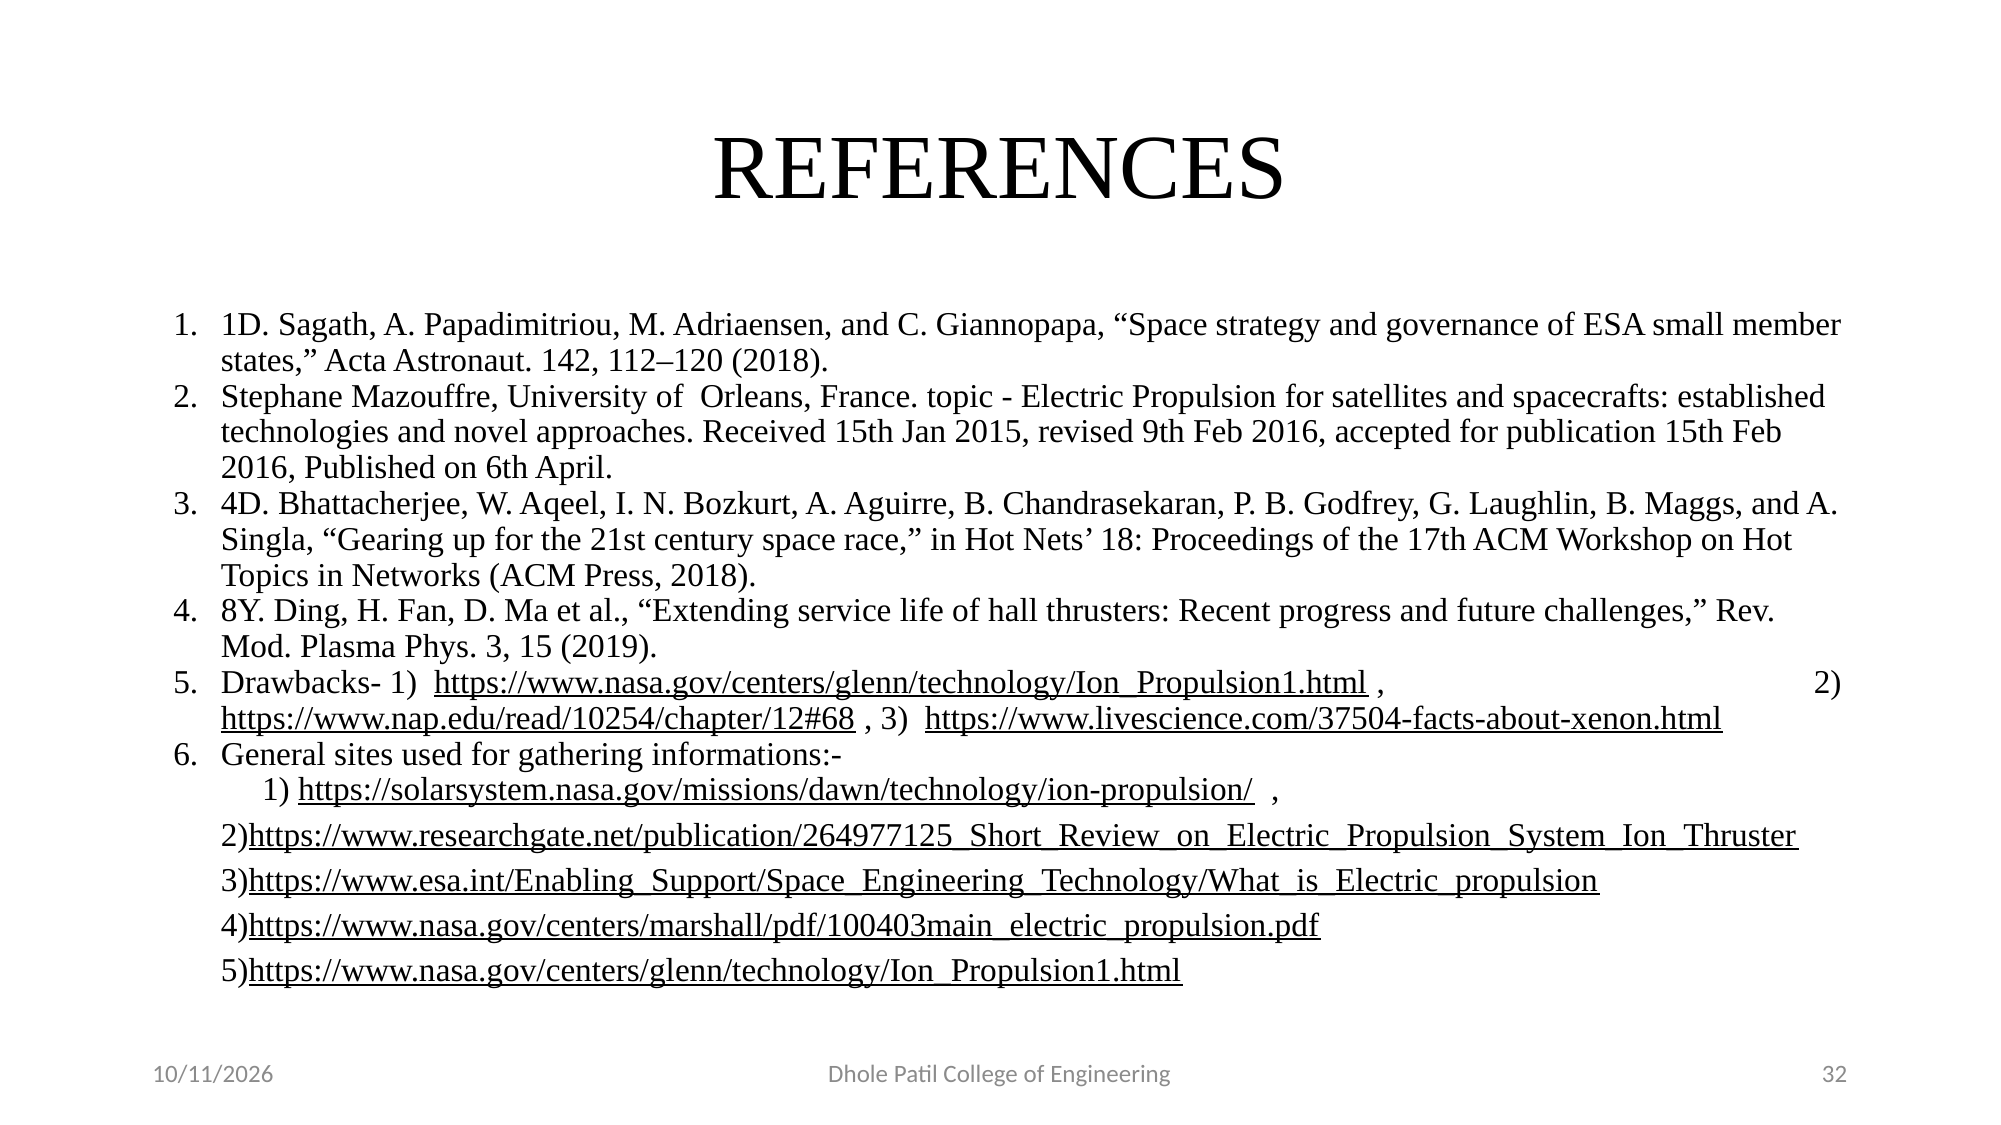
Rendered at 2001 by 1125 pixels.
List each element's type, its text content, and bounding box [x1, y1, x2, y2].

list 1D. Sagath, A. Papadimitriou, M. Adriaensen, and C. Giannopapa, “Space strategy and governance of ESA small member states,” Acta Astronaut. 142, 112–120 (2018). Stephane Mazouffre, University of Orleans, France. topic - Electric Propulsion for satellites and spacecrafts: established technologies and novel approaches. Received 15th Jan 2015, revised 9th Feb 2016, accepted for publication 15th Feb 2016, Published on 6th April. 4D. Bhattacherjee, W. Aqeel, I. N. Bozkurt, A. Aguirre, B. Chandrasekaran, P. B. Godfrey, G. Laughlin, B. Maggs, and A. Singla, “Gearing up for the 21st century space race,” in Hot Nets’ 18: Proceedings of the 17th ACM Workshop on Hot Topics in Networks (ACM Press, 2018). 8Y. Ding, H. Fan, D. Ma et al., “Extending service life of hall thrusters: Recent progress and future challenges,” Rev. Mod. Plasma Phys. 3, 15 (2019). Drawbacks- 1) https://www.nasa.gov/centers/glenn/technology/Ion_Propulsion1.html , 2) https://www.nap.edu/read/10254/chapter/12#68 , 3) https://www.livescience.com/37504-facts-about-xenon.html General sites used for gathering informations:- 1) https://solarsystem.nasa.gov/missions/dawn/technology/ion-propulsion/ , 2)https://www.researchgate.net/publication/264977125_Short_Review_on_Electric_Propulsion_System_Ion_Thruster 3)https://www.esa.int/Enabling_Support/Space_Engineering_Technology/What_is_Electric_propulsion 4)https://www.nasa.gov/centers/marshall/pdf/100403main_electric_propulsion.pdf 5)https://www.nasa.gov/centers/glenn/technology/Ion_Propulsion1.html [137, 299, 1863, 1014]
slide_number 32 [1412, 1042, 1863, 1103]
footer Dhole Patil College of Engineering [662, 1042, 1338, 1103]
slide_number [137, 1042, 588, 1103]
title REFERENCES [137, 59, 1863, 278]
